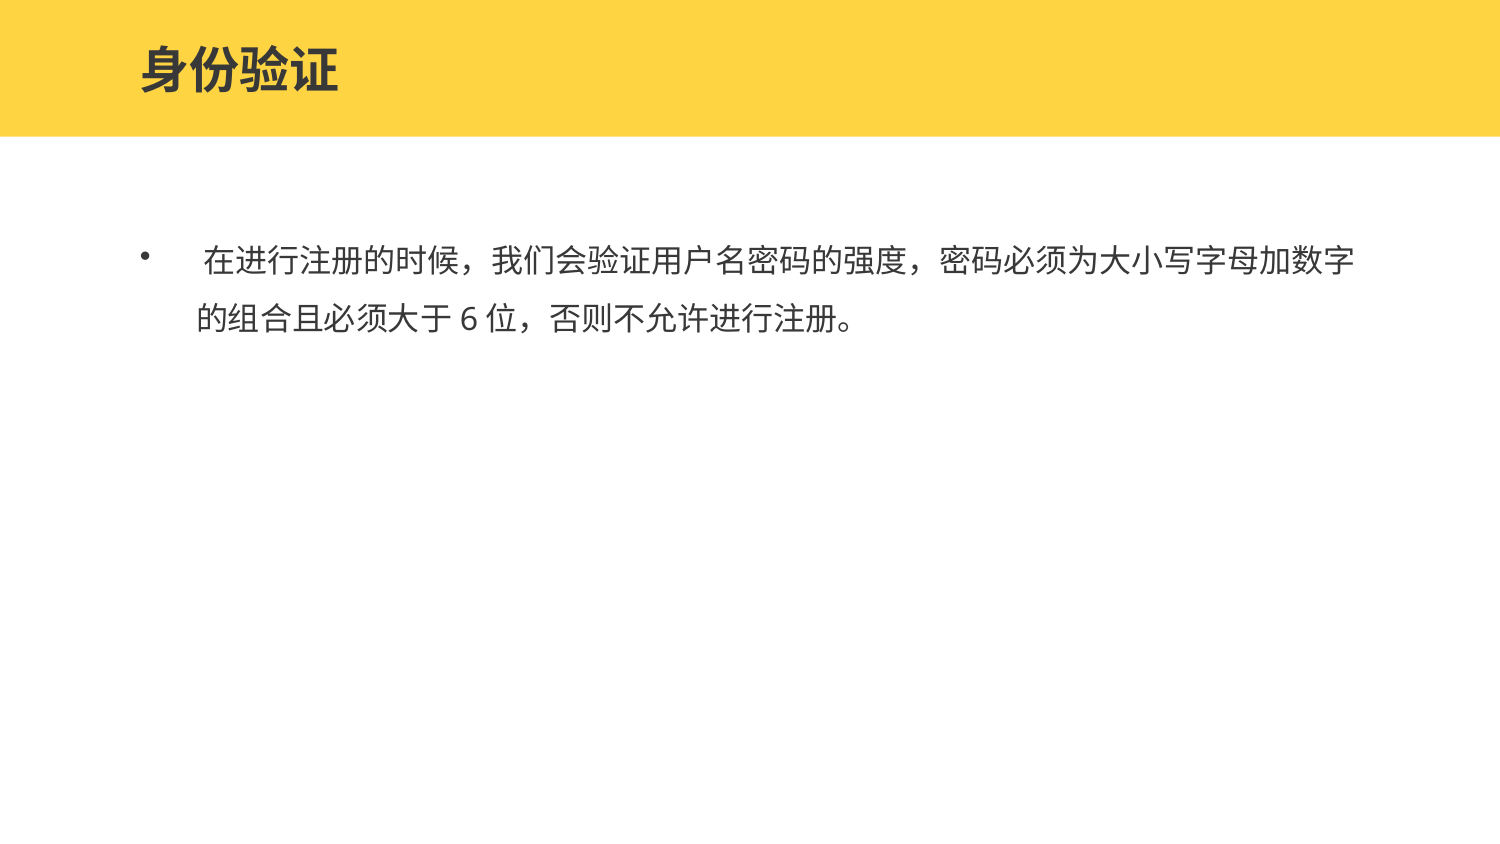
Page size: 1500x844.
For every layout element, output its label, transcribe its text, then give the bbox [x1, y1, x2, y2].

text_box [0, 0, 1500, 137]
text_box 身份验证 [125, 22, 1459, 114]
text_box ​在进行注册的时候，我们会验证用户名密码的强度，密码必须为大小写字母加数字的组合且必须大于6位，否则不允许进行注册。 [125, 214, 1391, 477]
